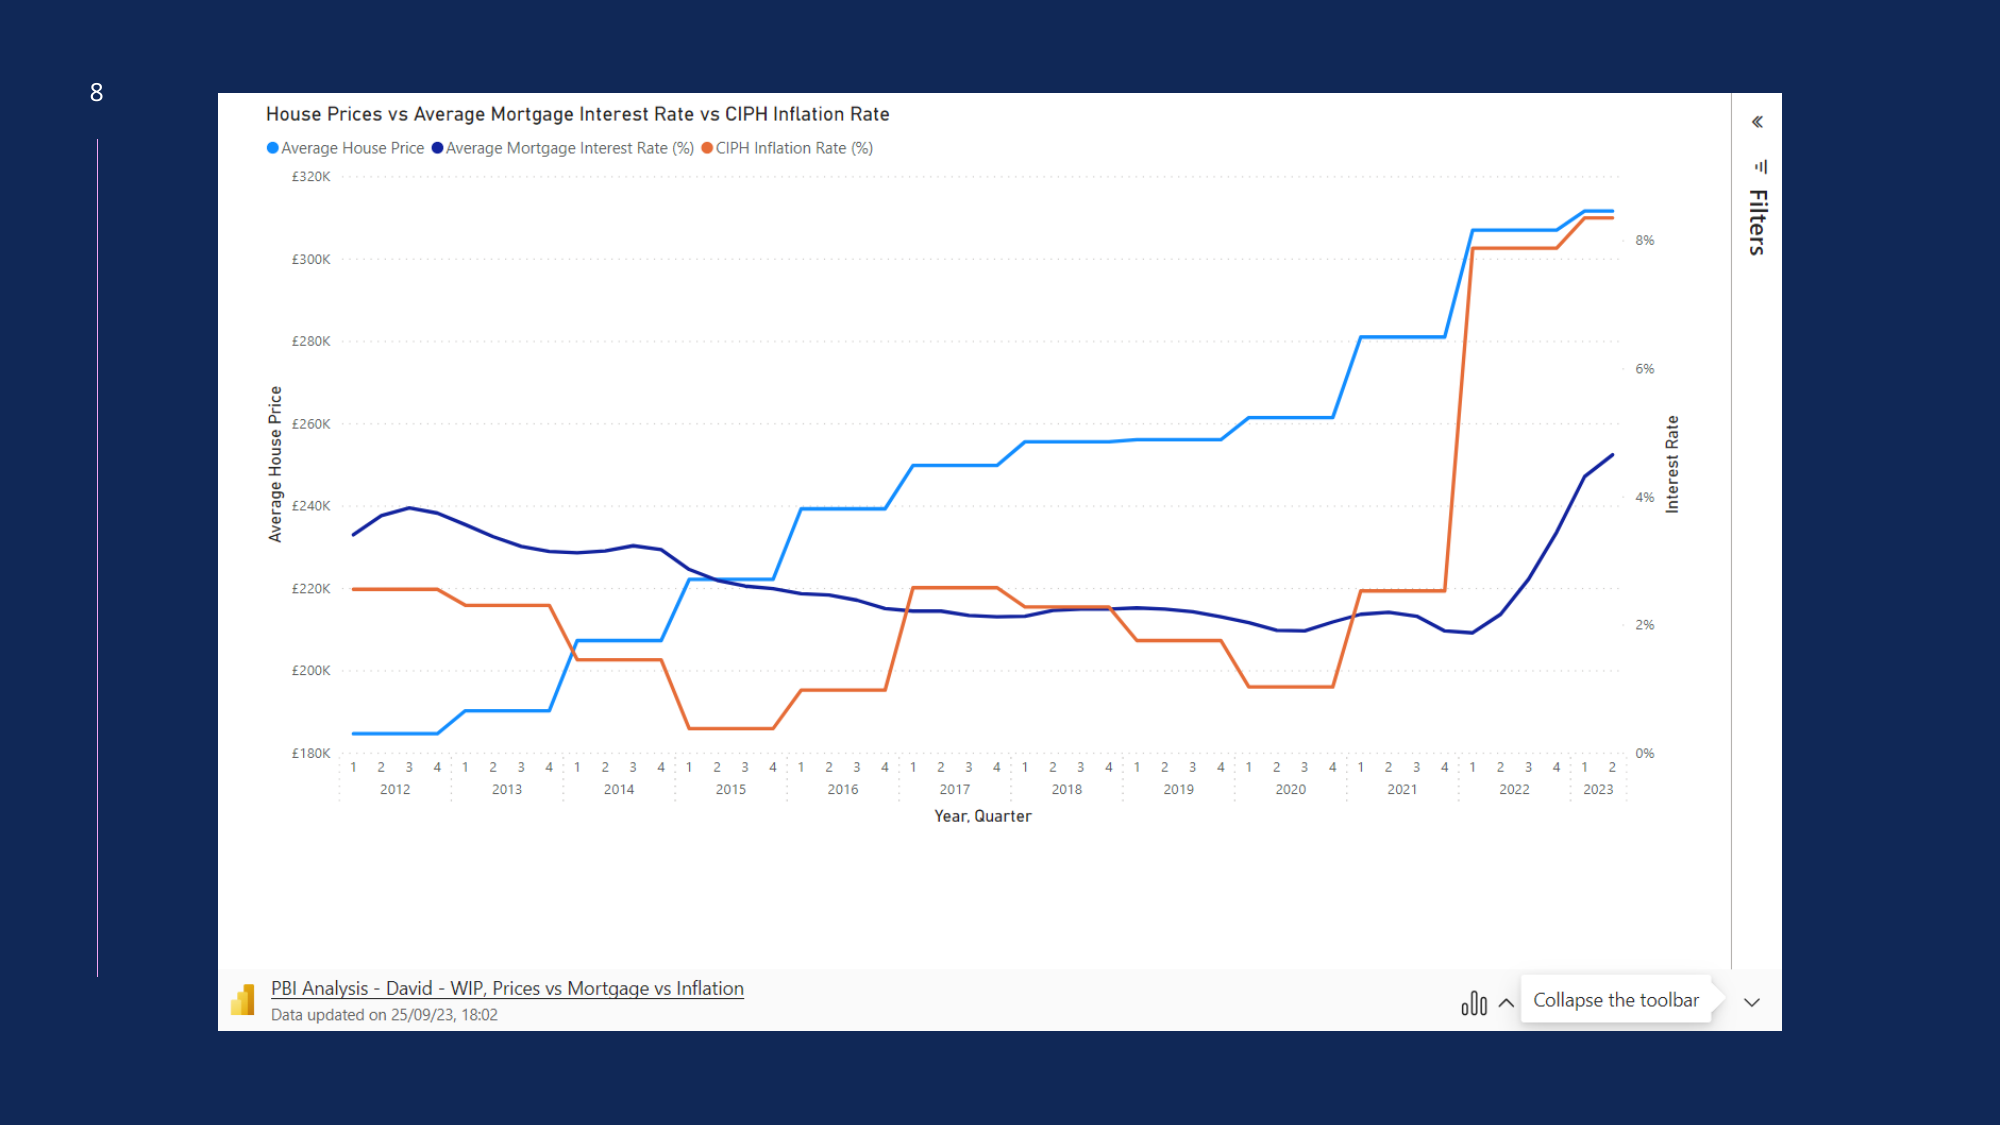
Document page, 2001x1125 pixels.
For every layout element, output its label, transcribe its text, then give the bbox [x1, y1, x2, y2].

picture [218, 93, 1782, 1031]
slide_number 8 [53, 67, 140, 119]
